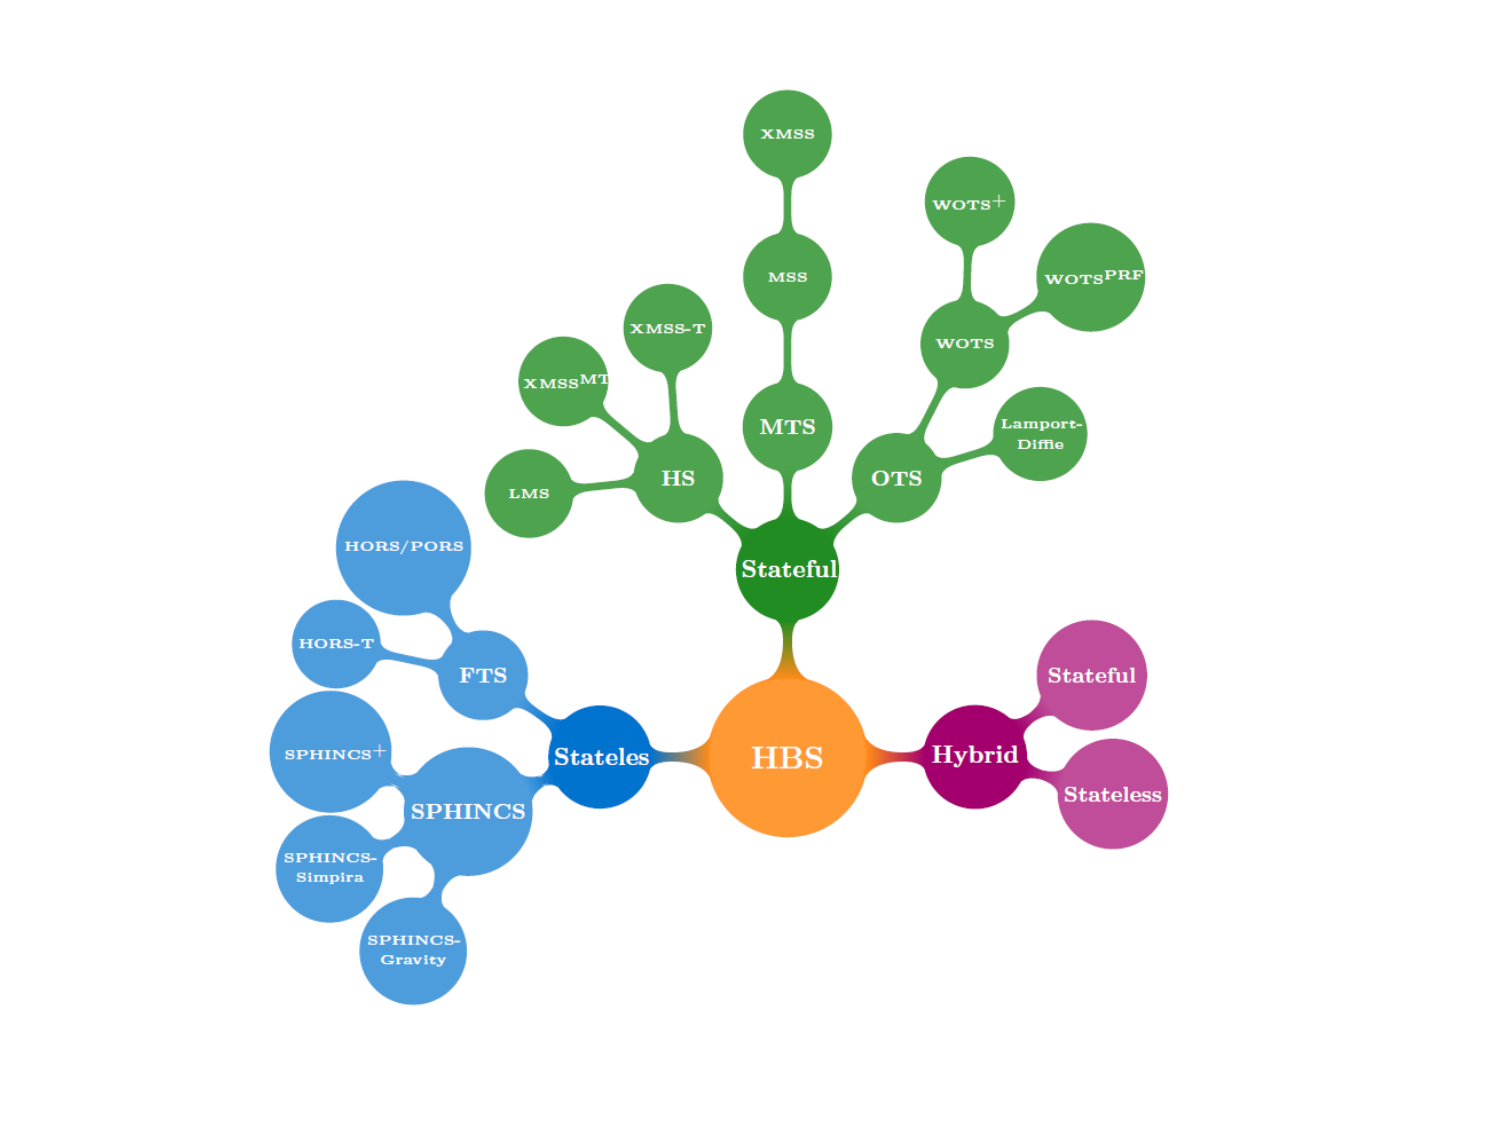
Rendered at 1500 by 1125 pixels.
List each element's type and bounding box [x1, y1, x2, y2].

picture [263, 85, 1176, 1009]
